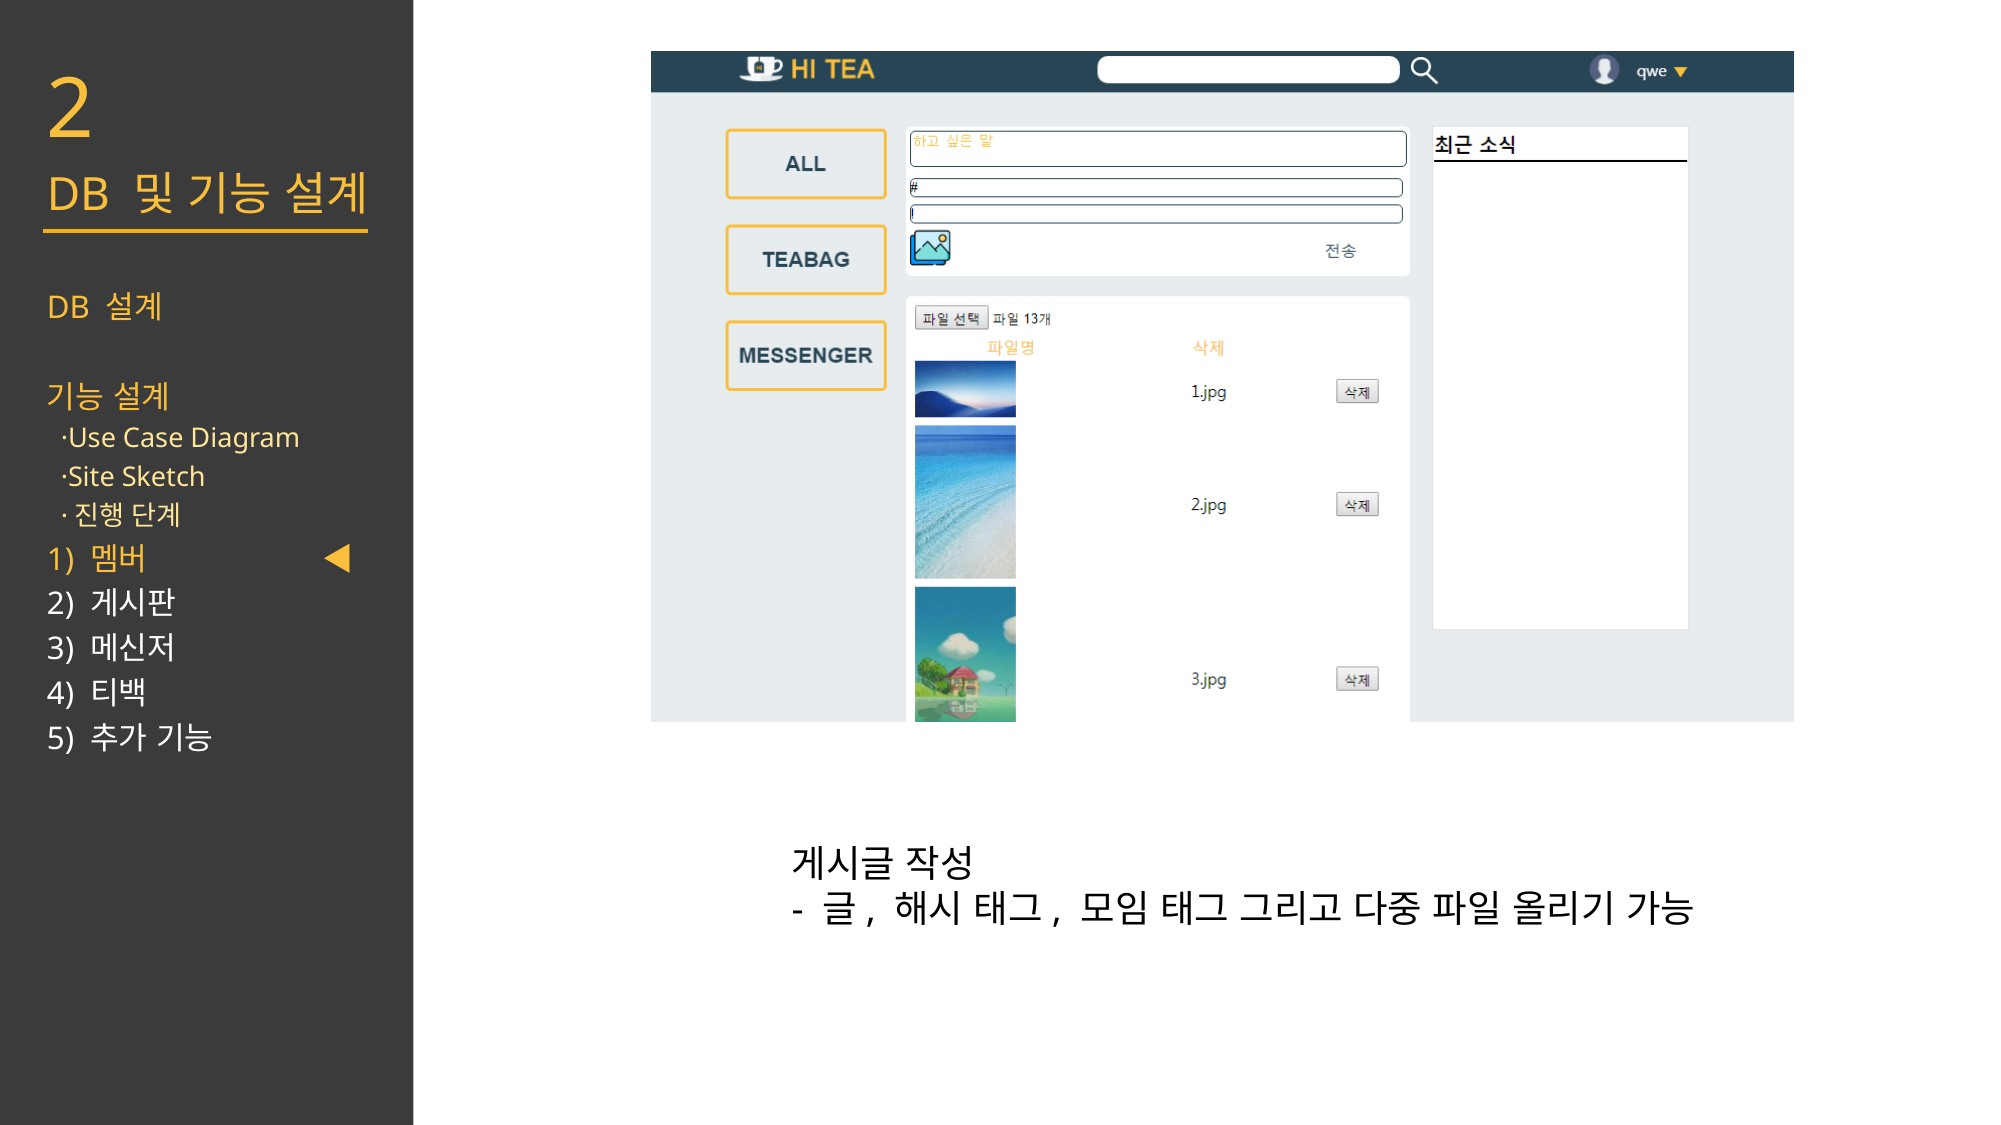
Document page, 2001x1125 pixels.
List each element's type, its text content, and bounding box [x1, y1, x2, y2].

text_box [0, 0, 414, 1125]
text_box 게시글 작성 - 글, 해시 태그, 모임 태그 그리고 다중 파일 올리기 가능 [776, 832, 1711, 937]
picture [651, 50, 1794, 722]
text_box 2 DB 및 기능 설계 DB 설계 기능 설계 ·Use Case Diagram ·Site Sketch ·진행 단계 1) 멤버 ◀ 2) 게시판 3) 메신저 4) 티백 5) 추가 기능 [32, 26, 384, 763]
